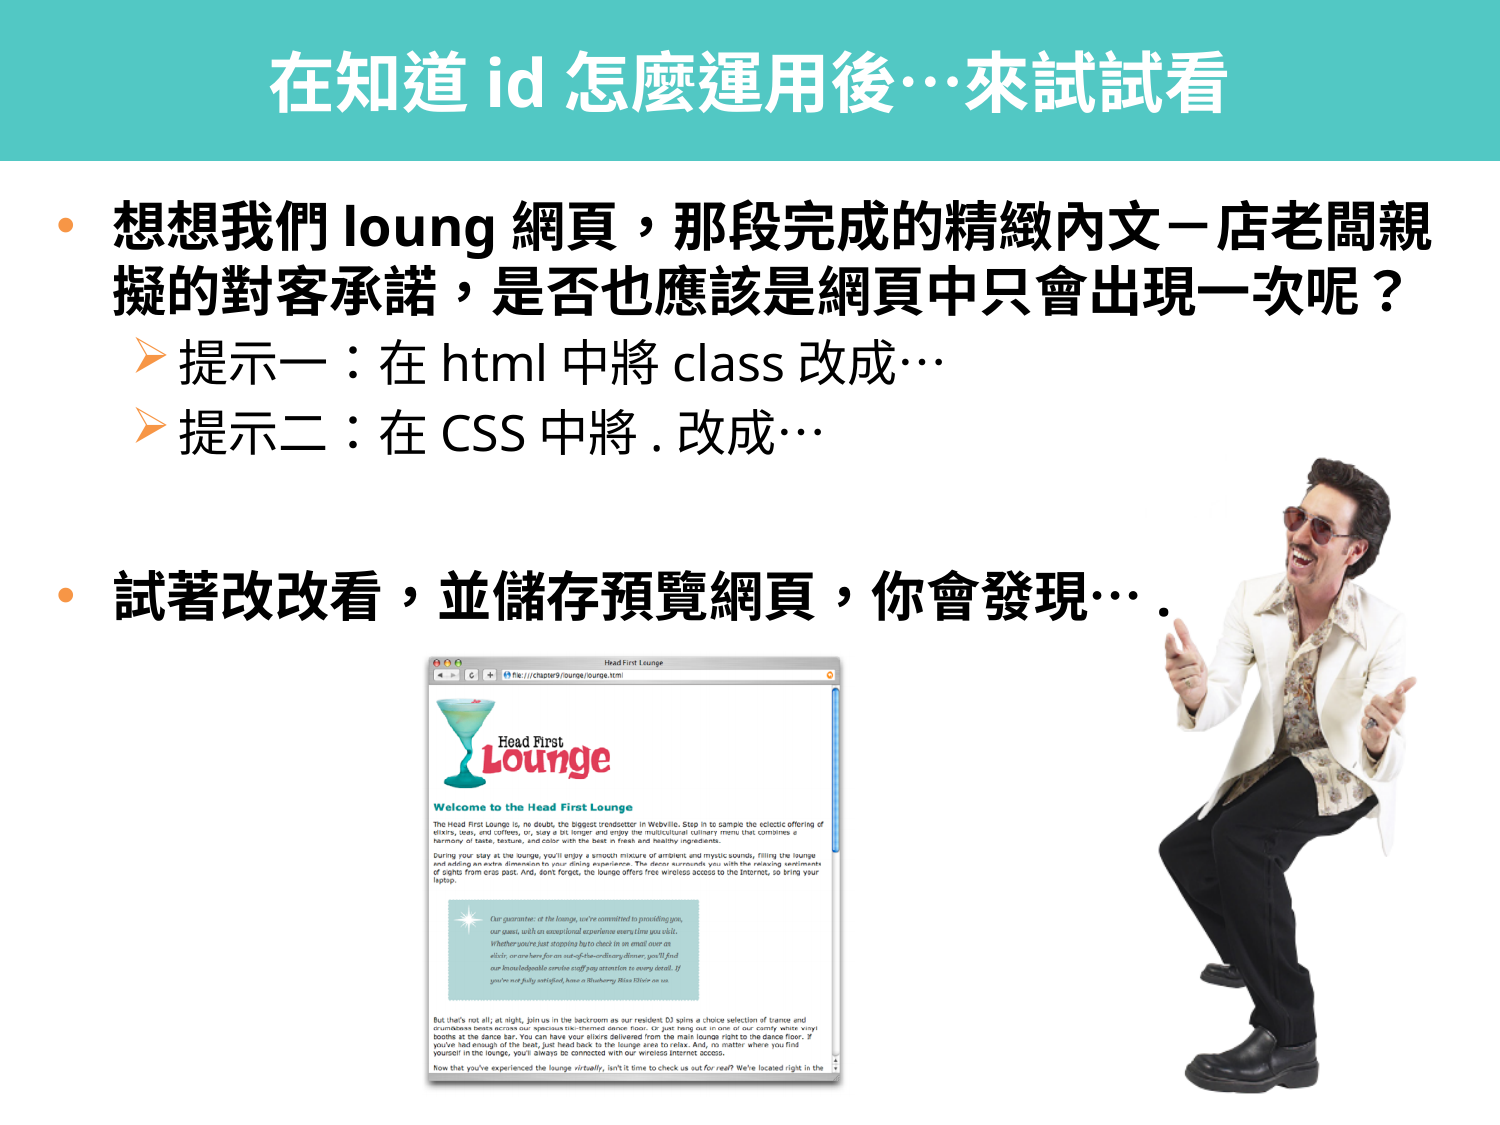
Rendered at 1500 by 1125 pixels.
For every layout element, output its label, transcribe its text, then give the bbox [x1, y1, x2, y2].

picture [1145, 454, 1432, 1107]
title 在知道id怎麼運用後…來試試看 [0, 0, 1500, 161]
picture [413, 644, 856, 1097]
list 想想我們loung網頁，那段完成的精緻內文－店老闆親擬的對客承諾，是否也應該是網頁中只會出現一次呢？ 提示一：在html中將class改成… 提示二：在CSS中將.改成… 試著改改看，並儲存預覽網頁，你會發現…. [41, 184, 1459, 1106]
